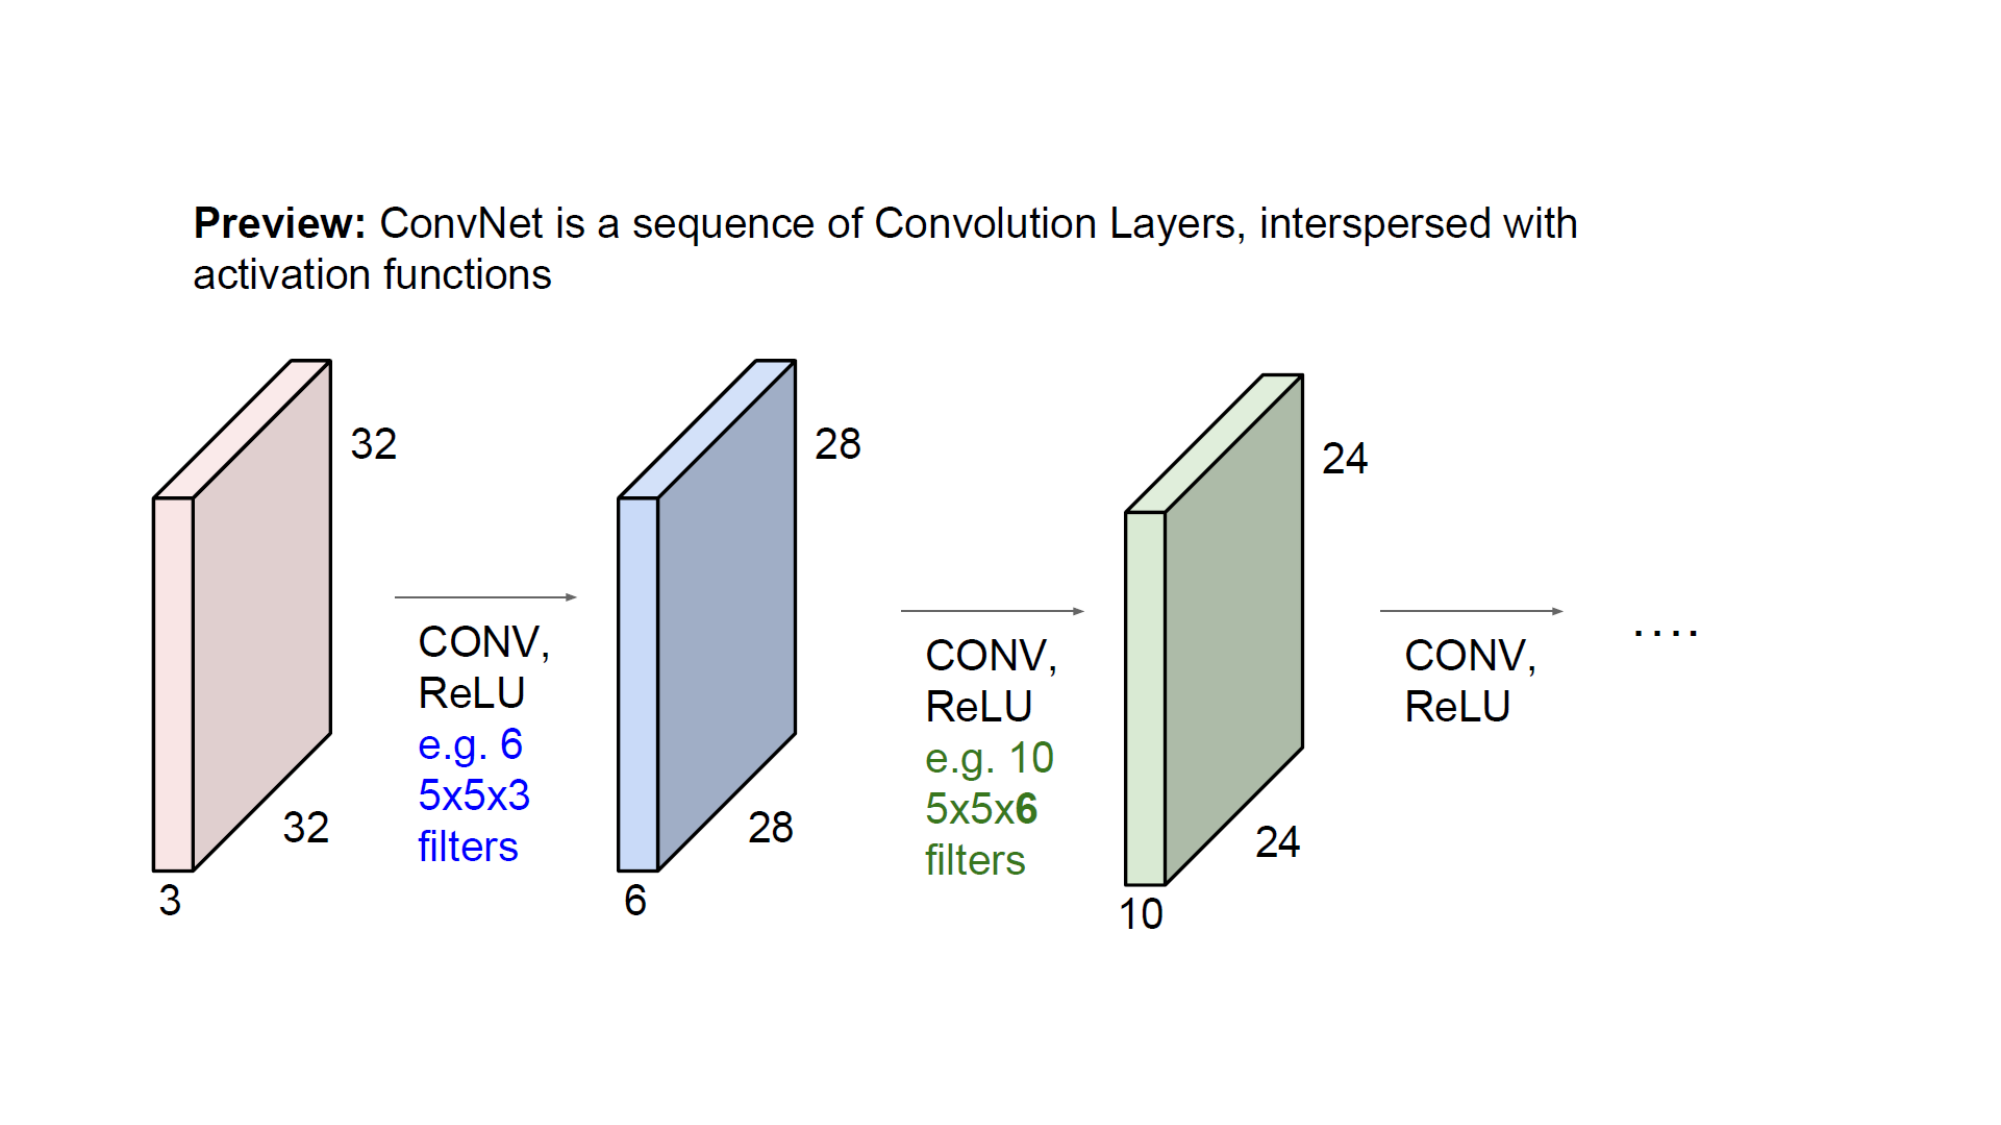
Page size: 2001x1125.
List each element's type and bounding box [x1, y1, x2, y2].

picture [135, 165, 1796, 976]
